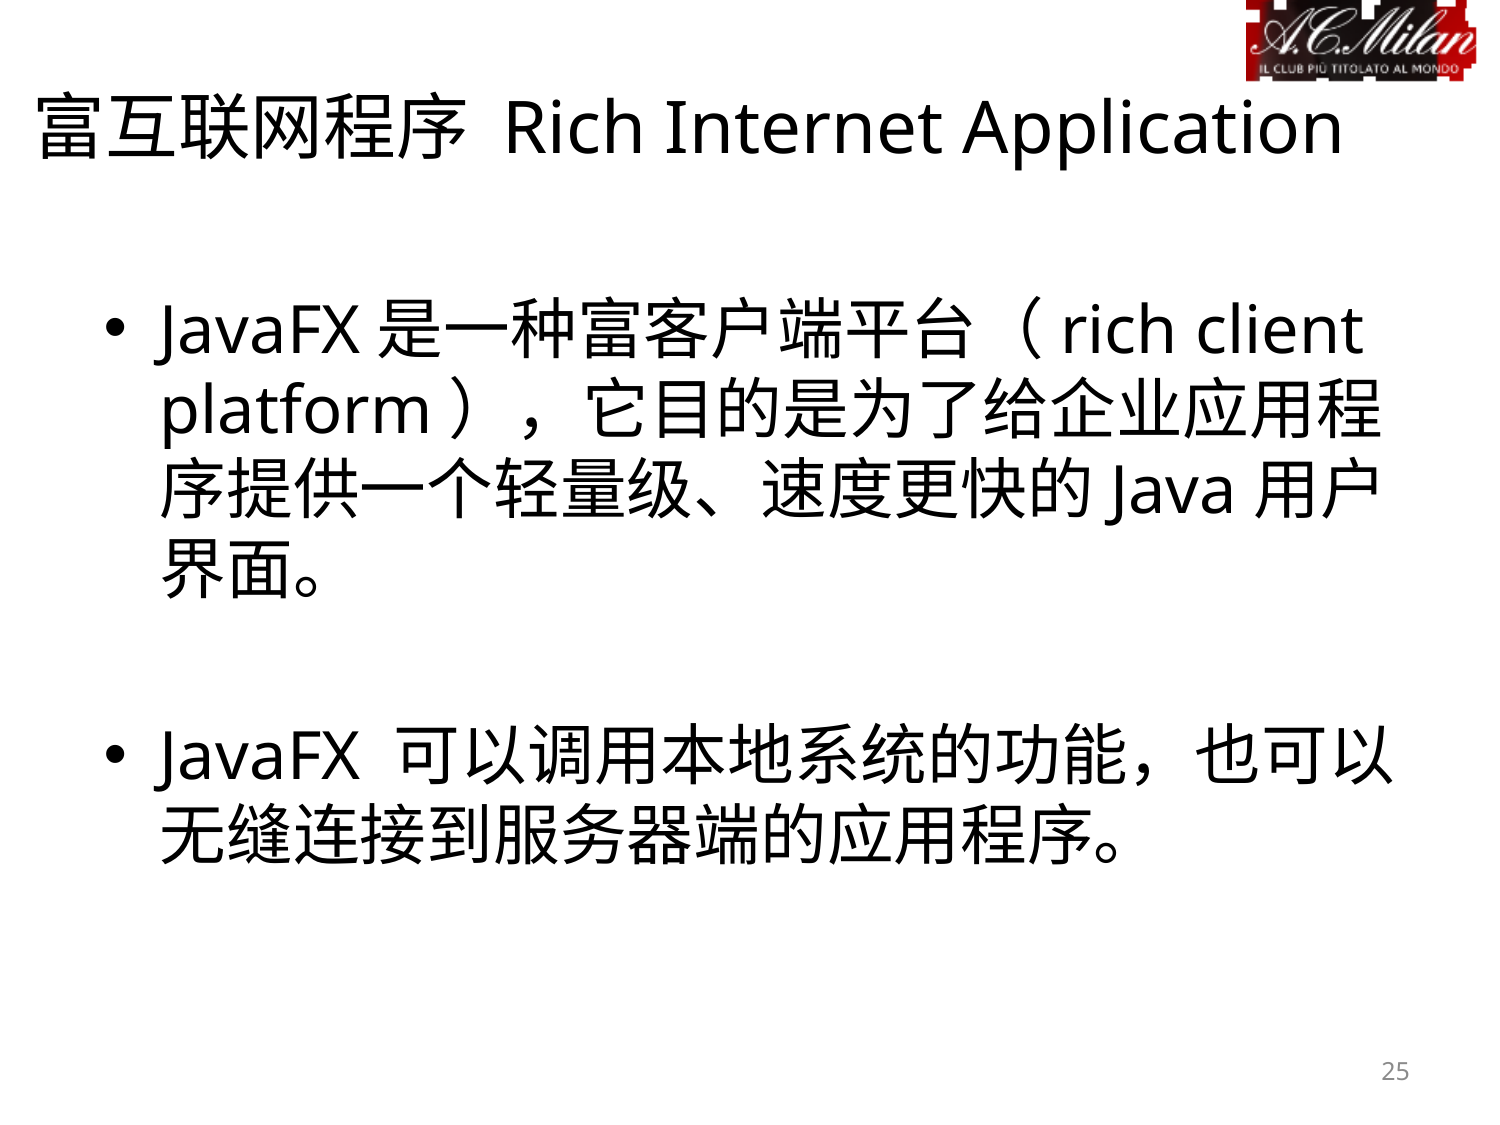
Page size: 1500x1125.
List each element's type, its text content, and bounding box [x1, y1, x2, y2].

picture [1246, 0, 1478, 83]
slide_number 25 [1074, 1042, 1425, 1103]
title 富互联网程序 Rich Internet Application [17, 30, 1368, 219]
list JavaFX是一种富客户端平台（rich client platform），它目的是为了给企业应用程序提供一个轻量级、速度更快的Java用户界面。 JavaFX 可以调用本地系统的功能，也可以无缝连接到服务器端的应用程序。 [88, 278, 1439, 1022]
